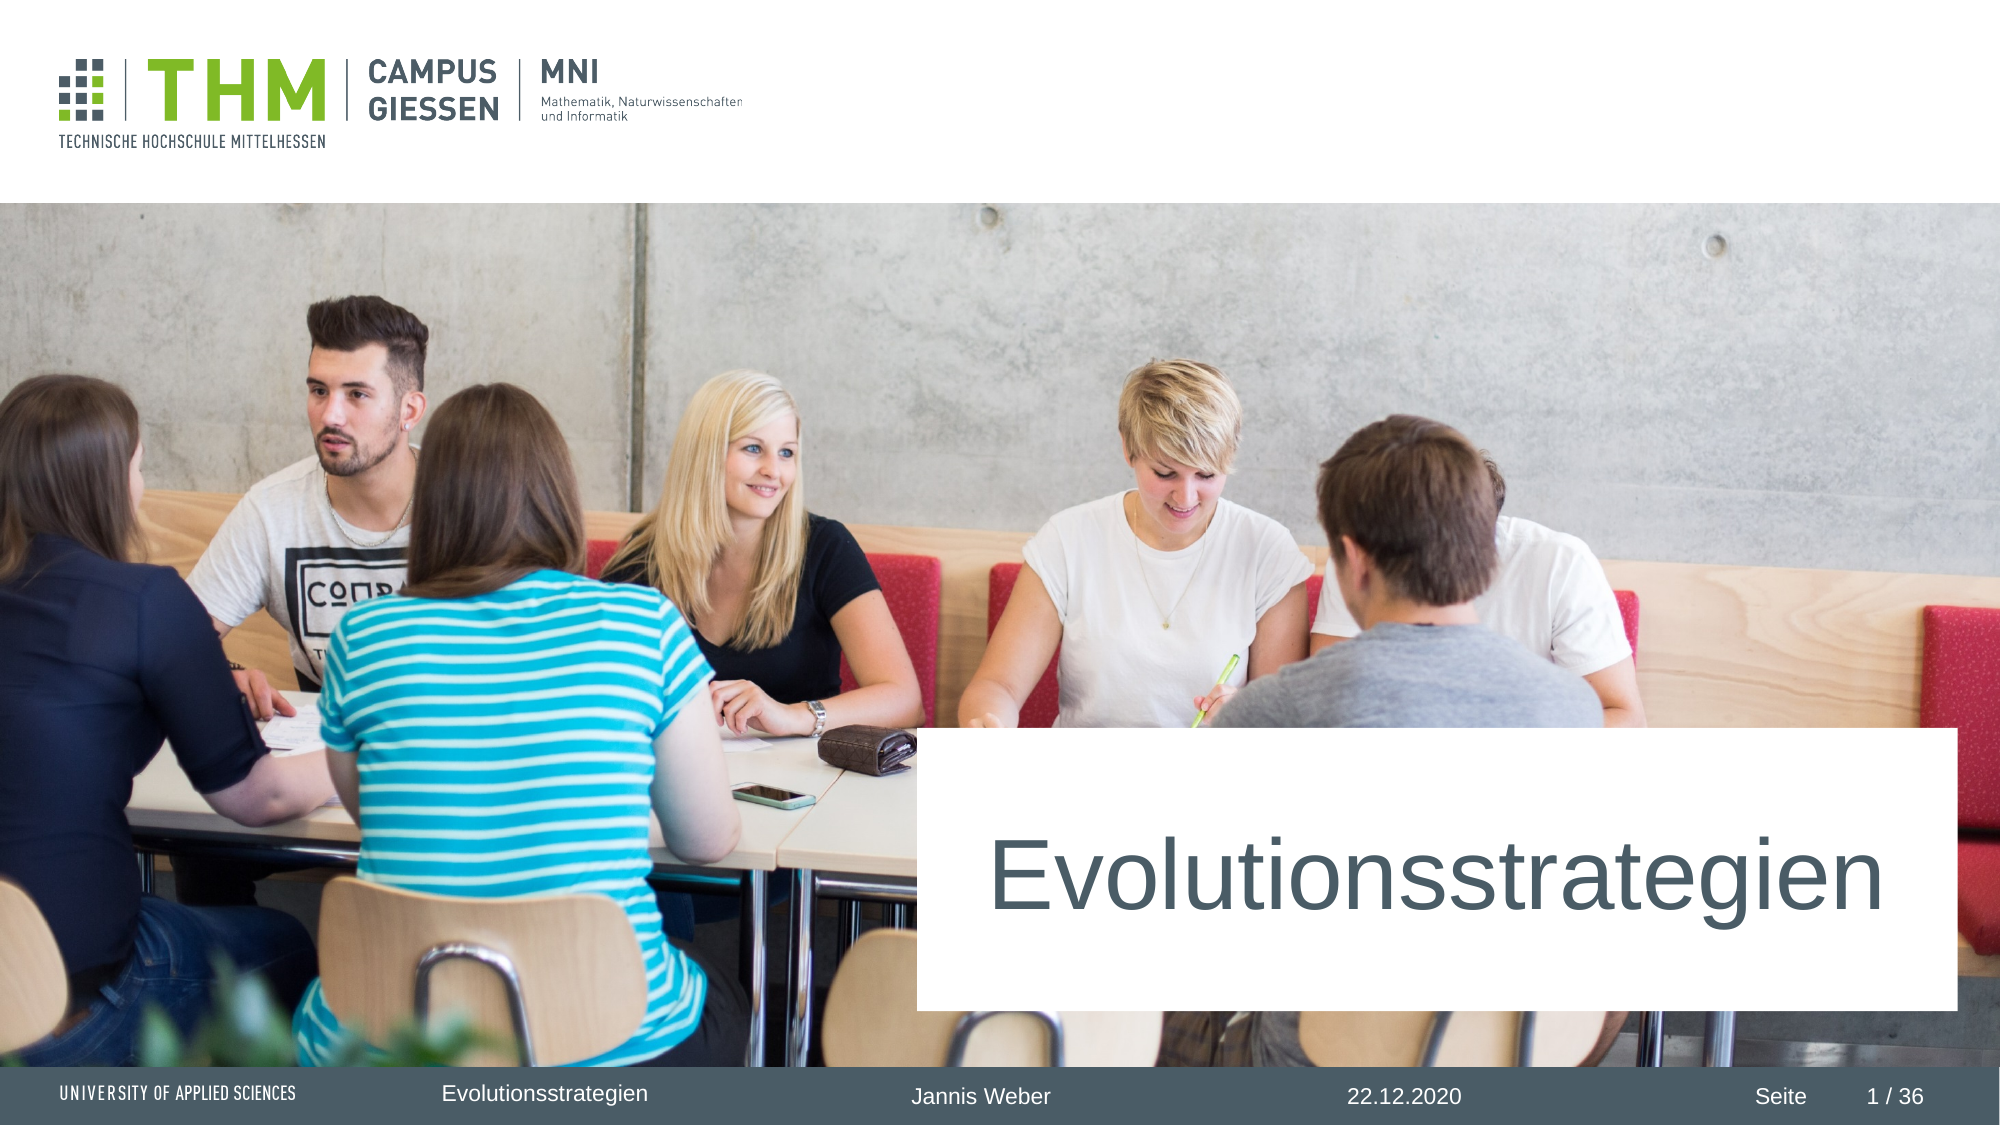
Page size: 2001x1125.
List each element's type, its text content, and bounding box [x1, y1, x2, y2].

picture [59, 59, 742, 148]
picture [0, 203, 2000, 1067]
text_box Evolutionsstrategien [917, 726, 1958, 1013]
picture [59, 1082, 296, 1104]
